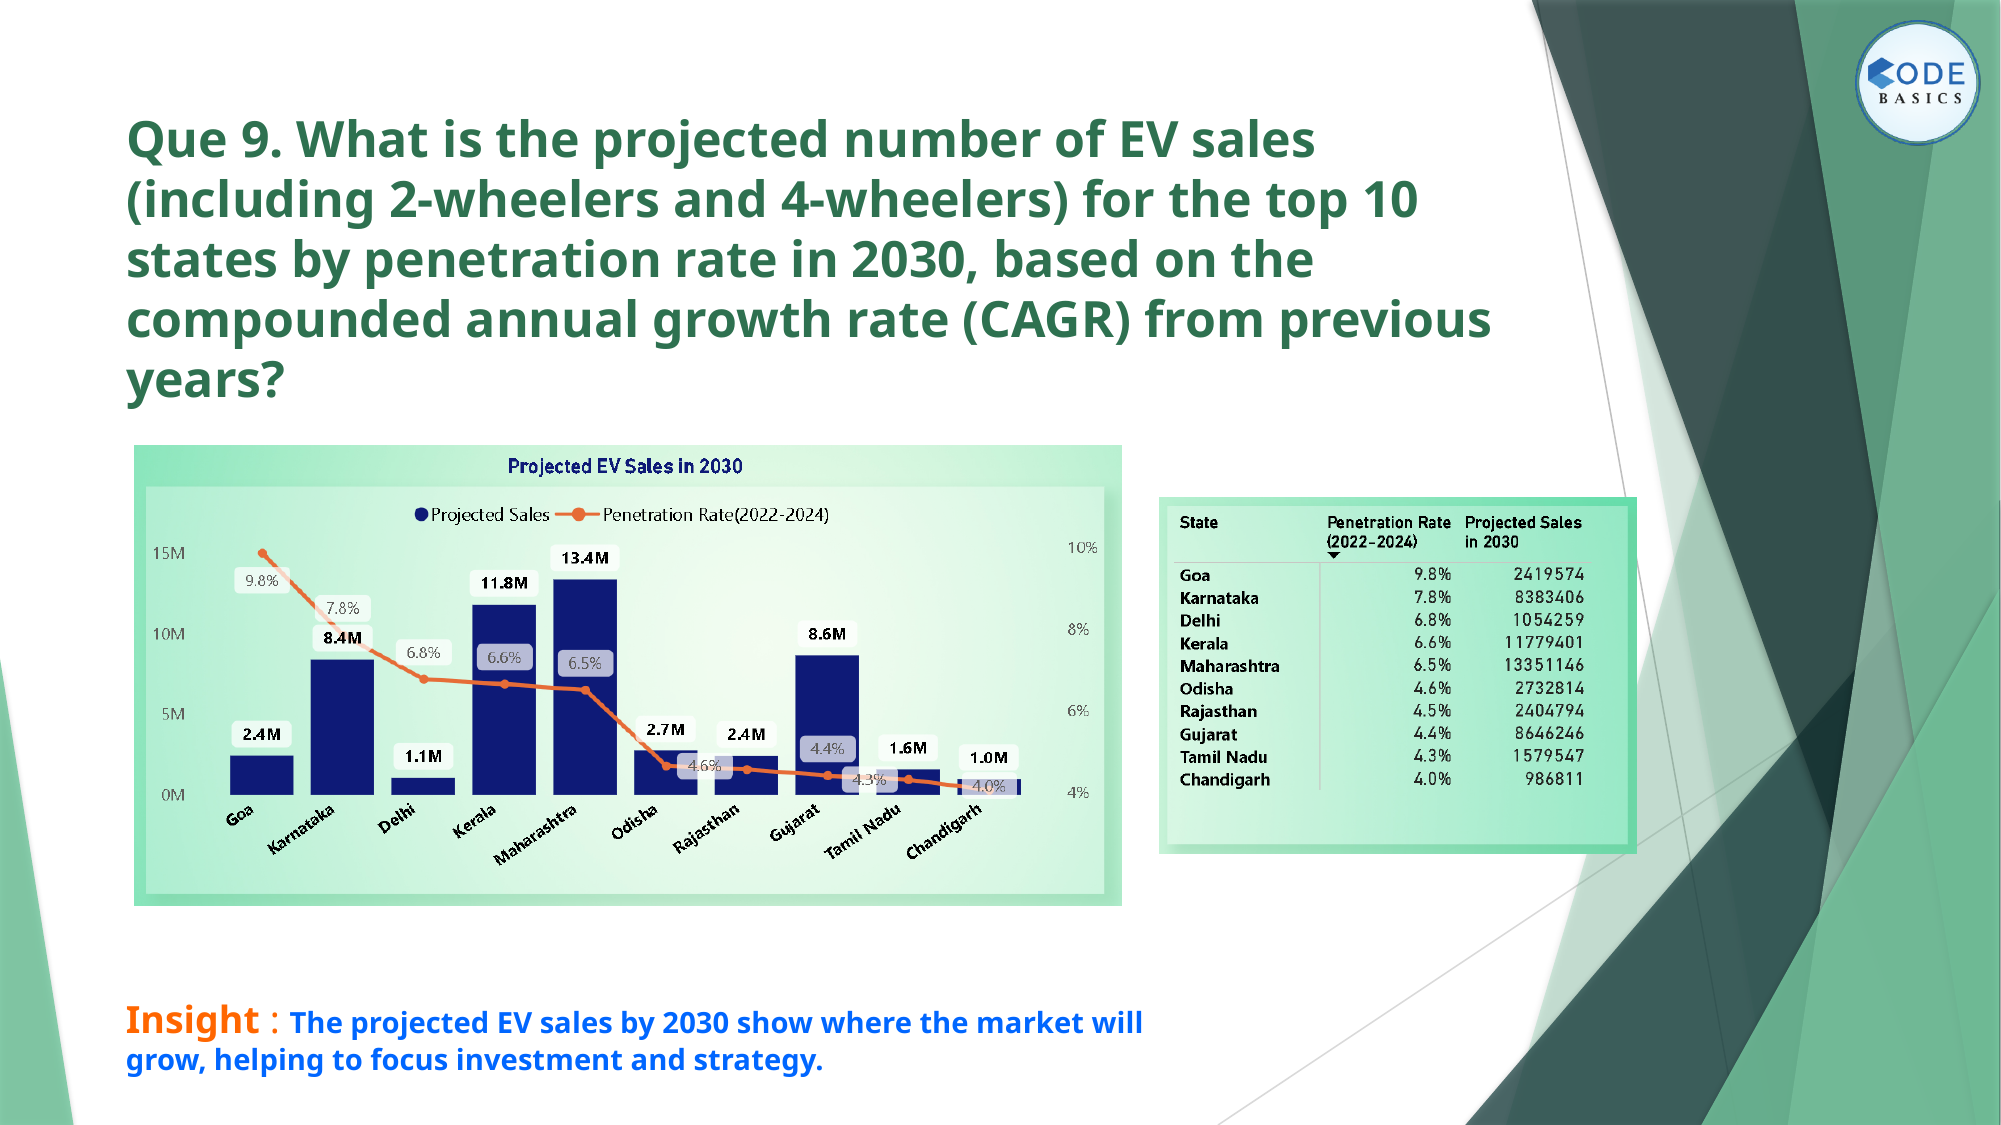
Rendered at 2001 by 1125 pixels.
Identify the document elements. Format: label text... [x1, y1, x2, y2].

text_box Insight : The projected EV sales by 2030 show where the market will grow, helping to focus investment and strategy. [111, 988, 1239, 1084]
picture [133, 445, 1123, 907]
picture [1158, 497, 1637, 855]
picture [1850, 15, 1985, 150]
title Que 9. What is the projected number of EV sales (including 2-wheelers and 4-wheelers) for the top 10 states by penetration rate in 2030, based on the compounded annual growth rate (CAGR) from previous years? [111, 99, 1522, 363]
